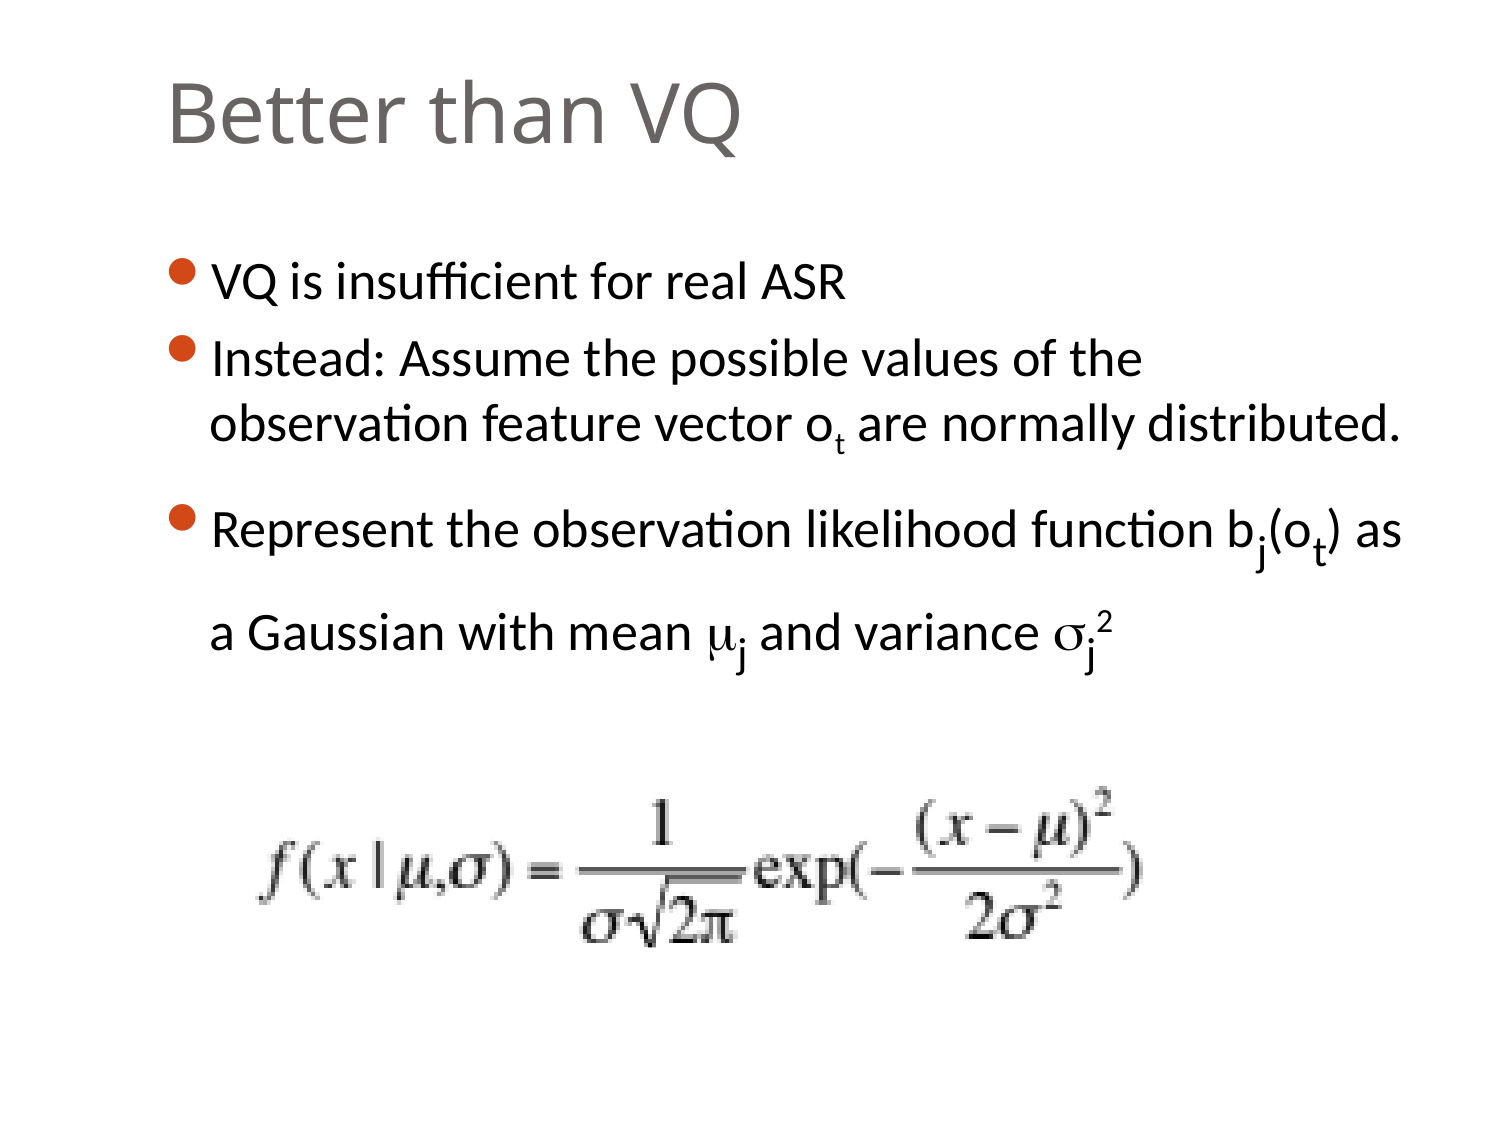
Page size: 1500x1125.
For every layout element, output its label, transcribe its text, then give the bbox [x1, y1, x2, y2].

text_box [246, 774, 1148, 948]
title Better than VQ [149, 44, 1426, 176]
list VQ is insufficient for real ASR Instead: Assume the possible values of the observation feature vector ot are normally distributed. Represent the observation likelihood function bj(ot) as a Gaussian with mean j and variance j2 [149, 237, 1426, 988]
